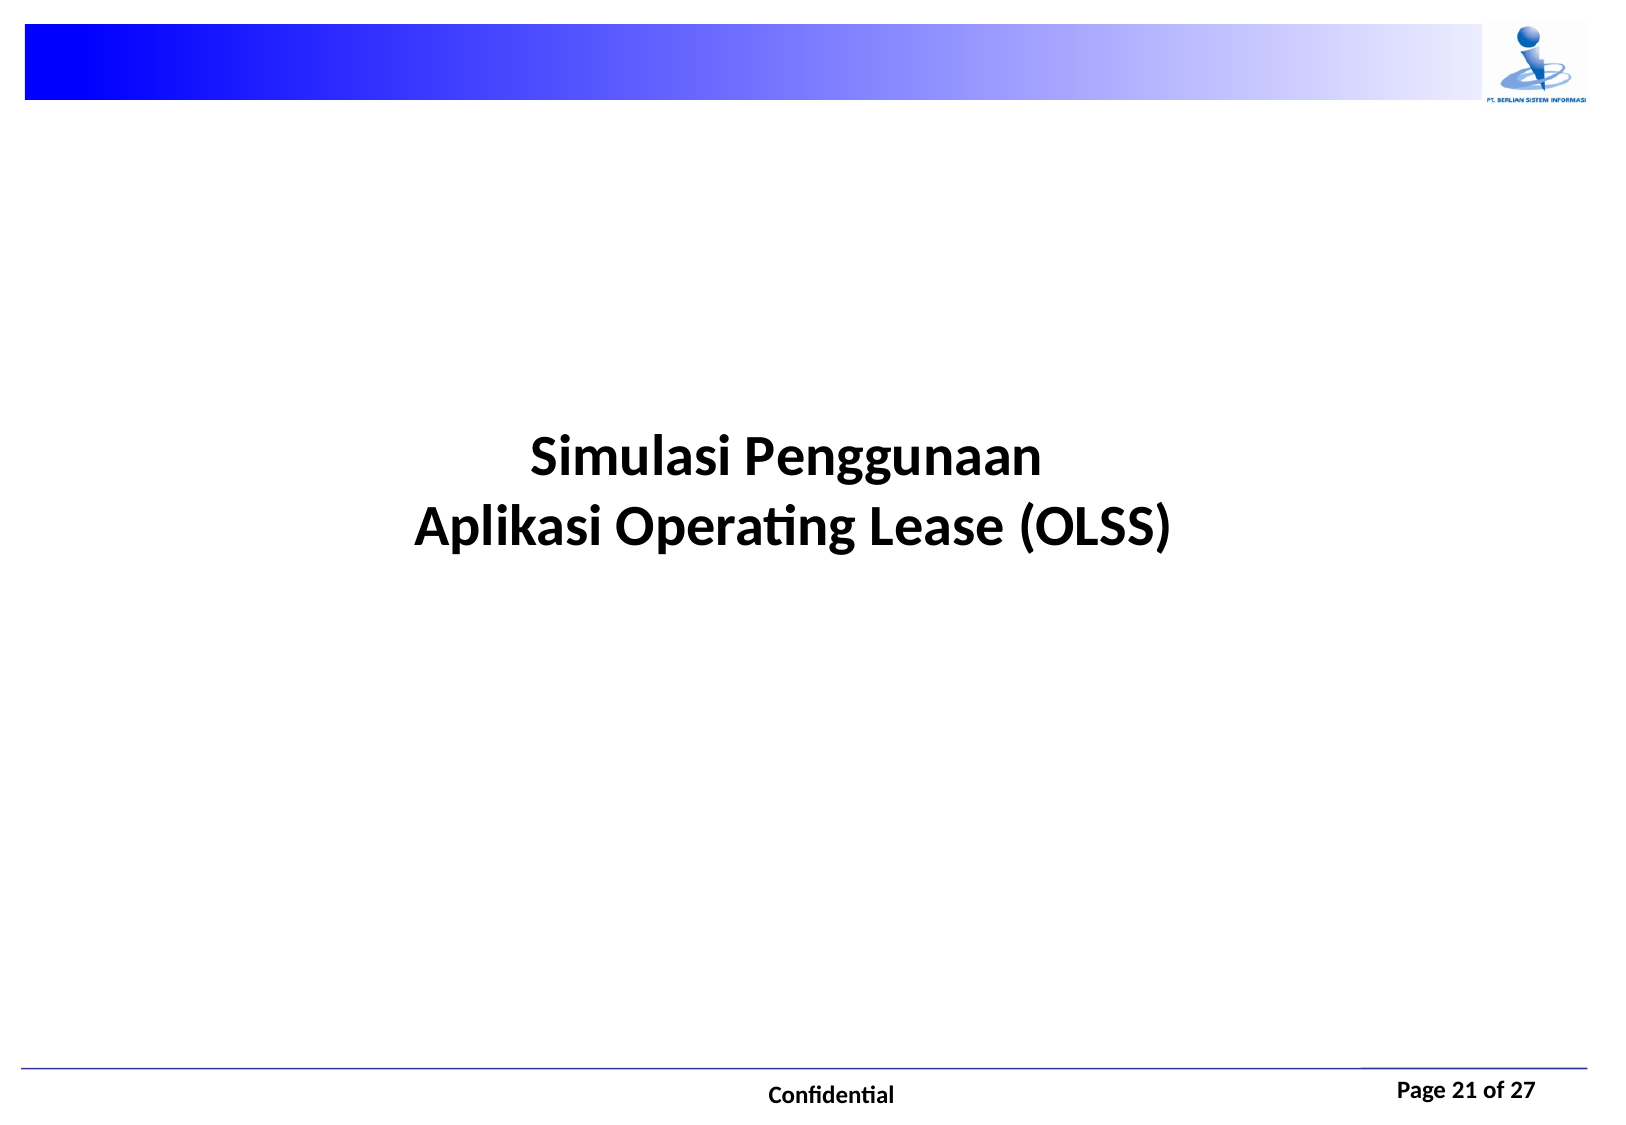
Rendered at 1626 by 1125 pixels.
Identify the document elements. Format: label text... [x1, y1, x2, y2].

text_box Simulasi Penggunaan Aplikasi Operating Lease (OLSS) [262, 399, 1325, 575]
picture [1482, 22, 1590, 105]
